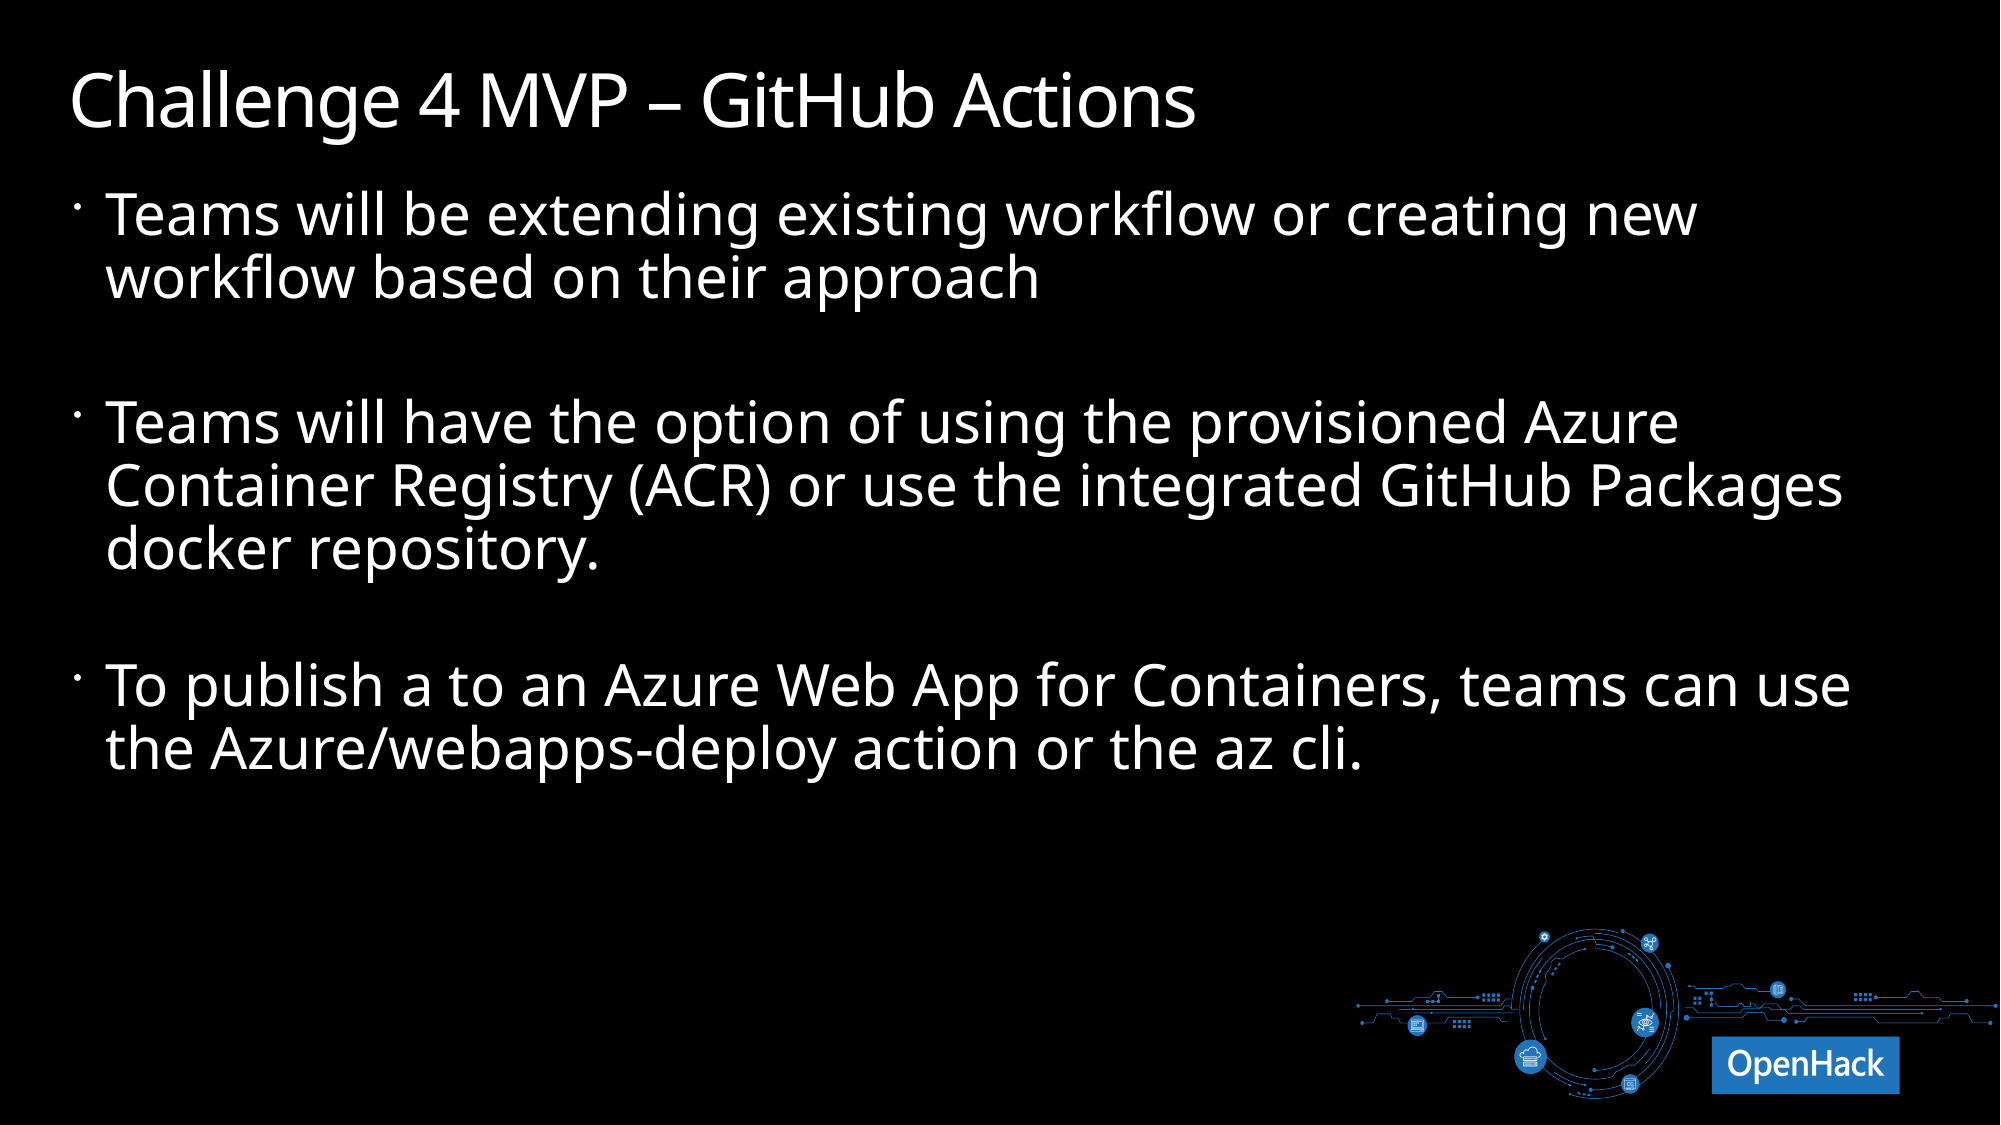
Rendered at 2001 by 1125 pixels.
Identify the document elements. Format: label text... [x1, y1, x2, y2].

picture [1356, 917, 2000, 1099]
list Teams will be extending existing workflow or creating new workflow based on their approach Teams will have the option of using the provisioned Azure Container Registry (ACR) or use the integrated GitHub Packages docker repository. To publish a to an Azure Web App for Containers, teams can use the Azure/webapps-deploy action or the az cli. [44, 170, 1957, 738]
title Challenge 4 MVP – GitHub Actions [44, 47, 1957, 158]
